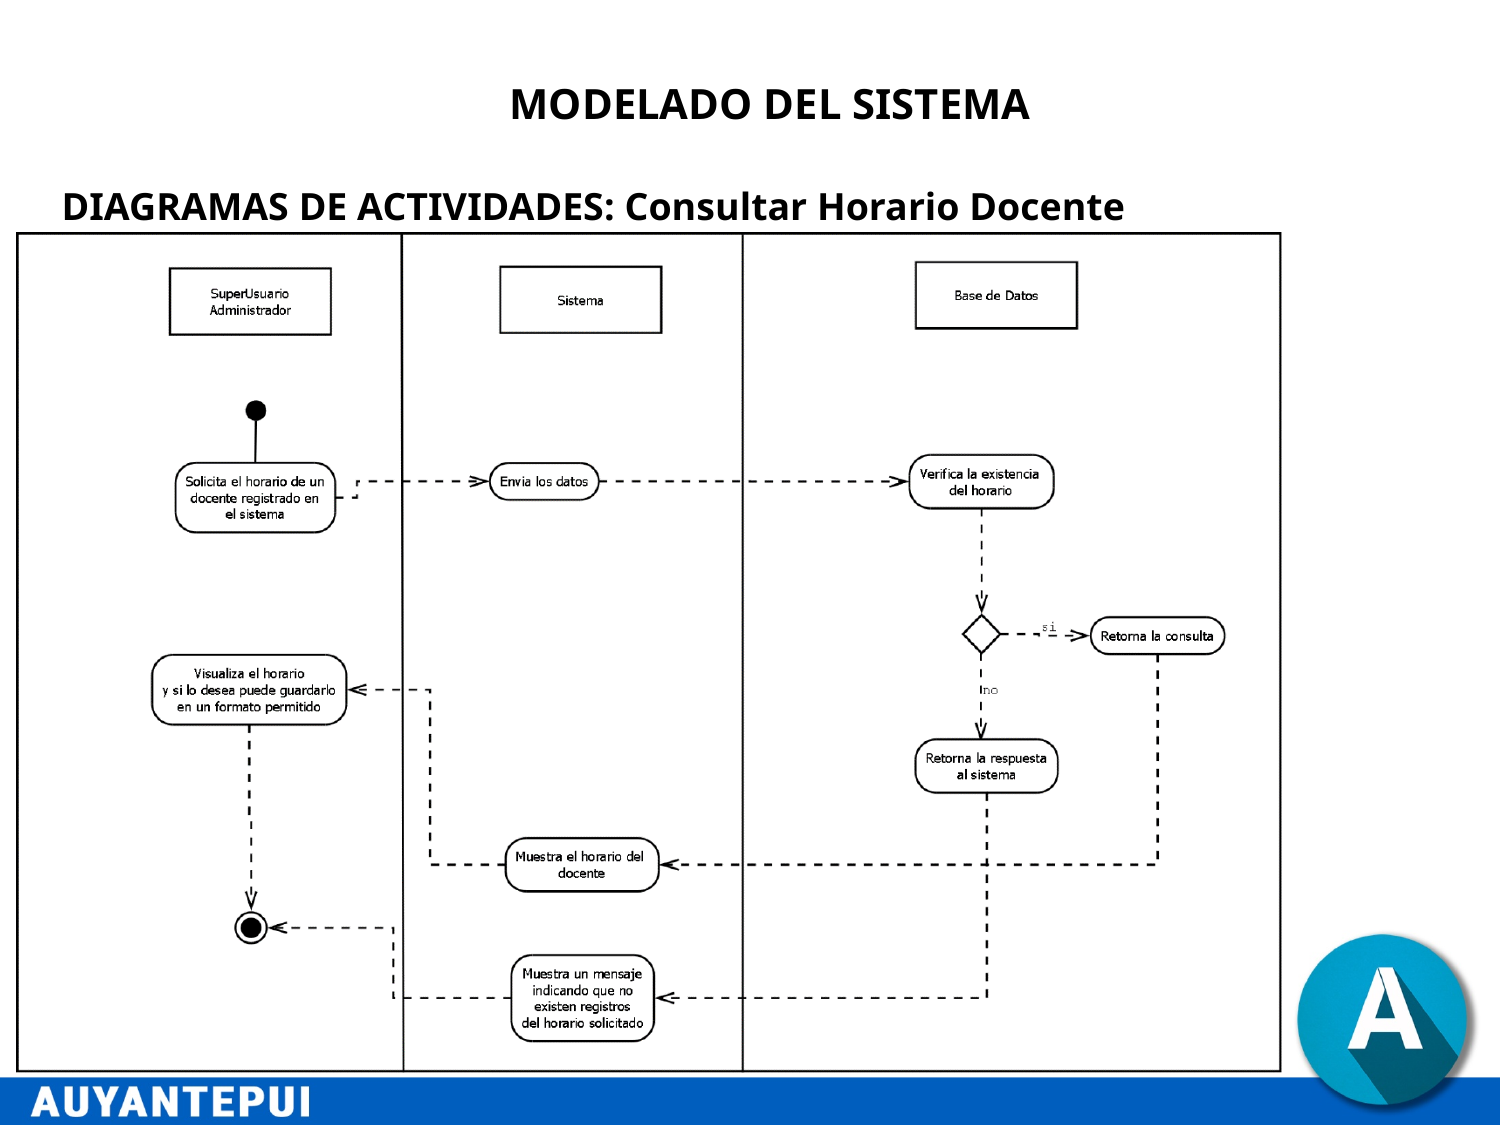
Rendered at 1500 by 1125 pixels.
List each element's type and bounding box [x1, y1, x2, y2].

picture [0, 2, 1500, 1125]
list [16, 232, 1282, 1073]
